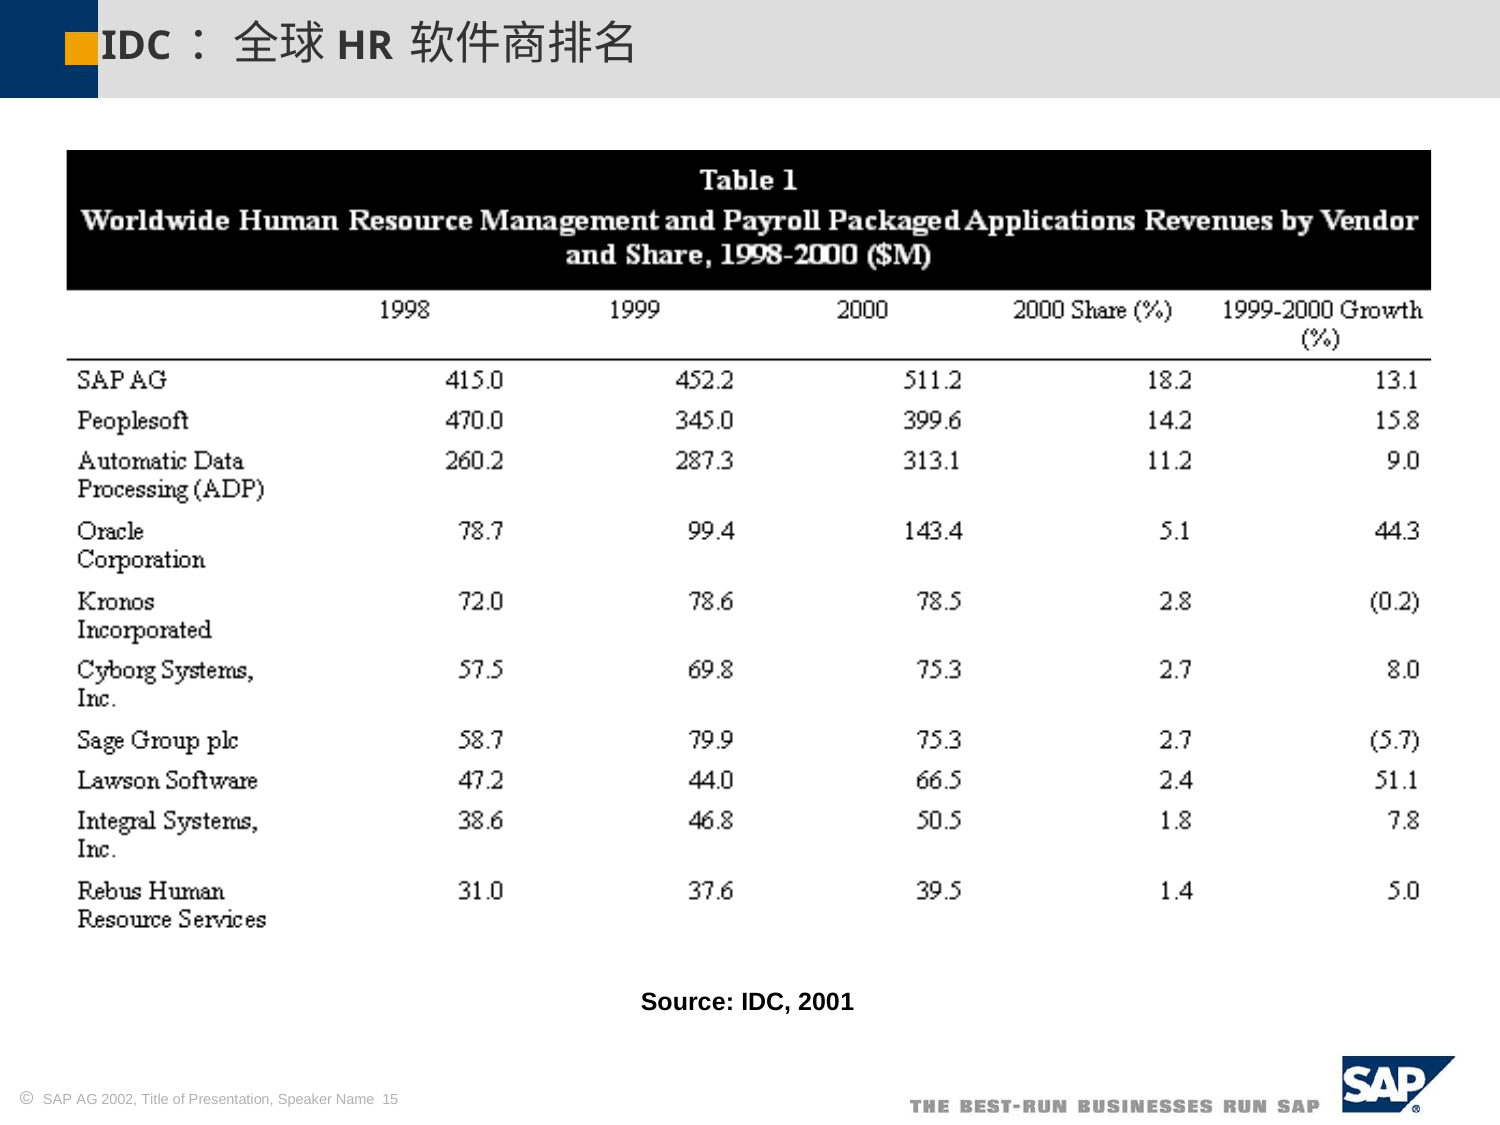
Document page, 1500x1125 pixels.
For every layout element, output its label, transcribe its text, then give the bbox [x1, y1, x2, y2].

text_box IDC：全球HR软件商排名 [99, 20, 643, 74]
text_box [66, 150, 1432, 936]
text_box [0, 0, 1500, 1125]
text_box  SAP AG 2002, Title of Presentation, Speaker Name 15 [17, 1088, 410, 1110]
text_box Source: IDC, 2001 [638, 987, 862, 1018]
